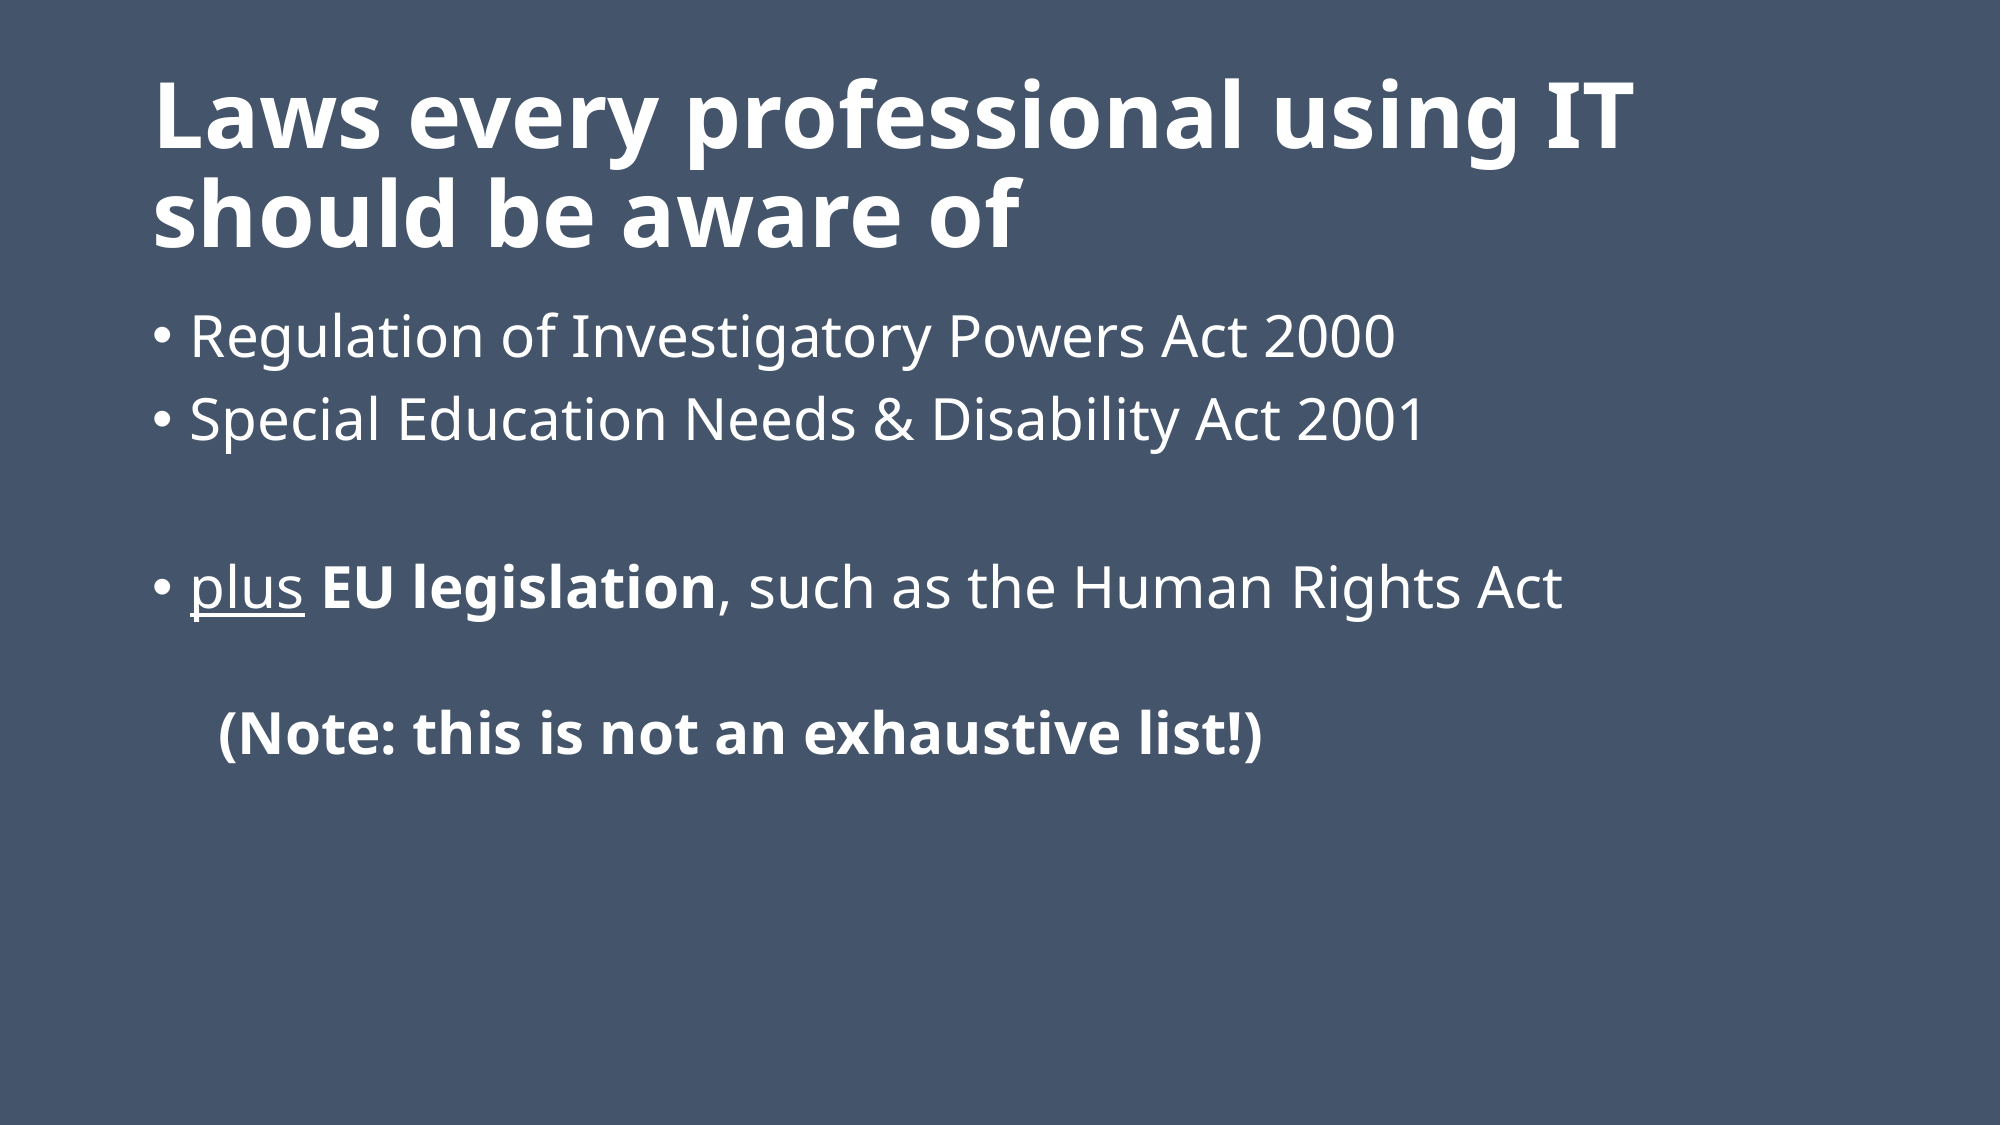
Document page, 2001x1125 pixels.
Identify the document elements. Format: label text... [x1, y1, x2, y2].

list Regulation of Investigatory Powers Act 2000 Special Education Needs & Disability Act 2001 plus EU legislation, such as the Human Rights Act (Note: this is not an exhaustive list!) [137, 299, 1863, 1014]
title Laws every professional using IT should be aware of [137, 59, 1863, 278]
